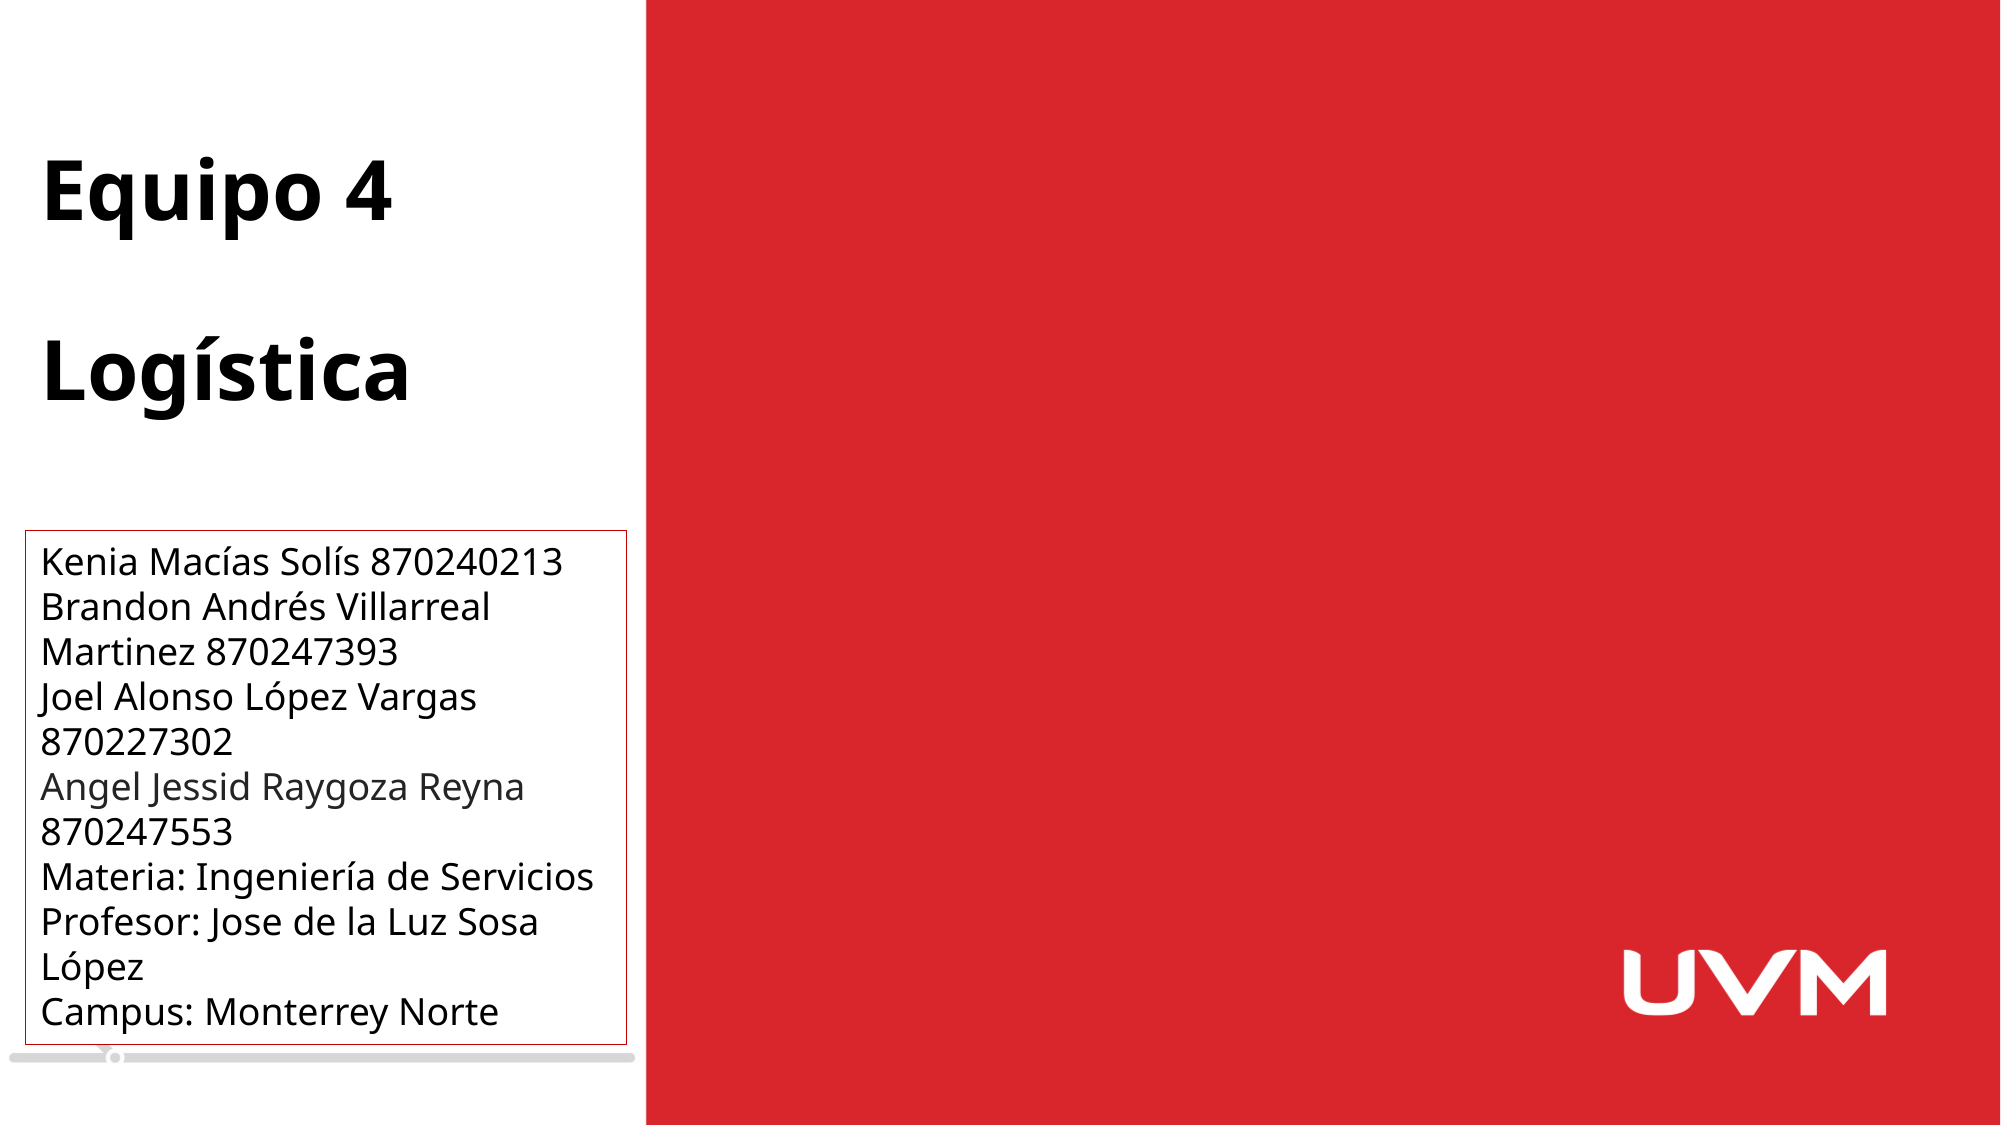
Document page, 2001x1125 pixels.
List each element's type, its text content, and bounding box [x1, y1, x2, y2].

picture [0, 0, 2001, 1125]
title Equipo 4 Logística [25, 27, 627, 526]
text_box Kenia Macías Solís 870240213 Brandon Andrés Villarreal Martinez 870247393 Joel Alonso López Vargas 870227302 Angel Jessid Raygoza Reyna 870247553 Materia: Ingeniería de Servicios Profesor: Jose de la Luz Sosa López Campus: Monterrey Norte [25, 530, 627, 1045]
